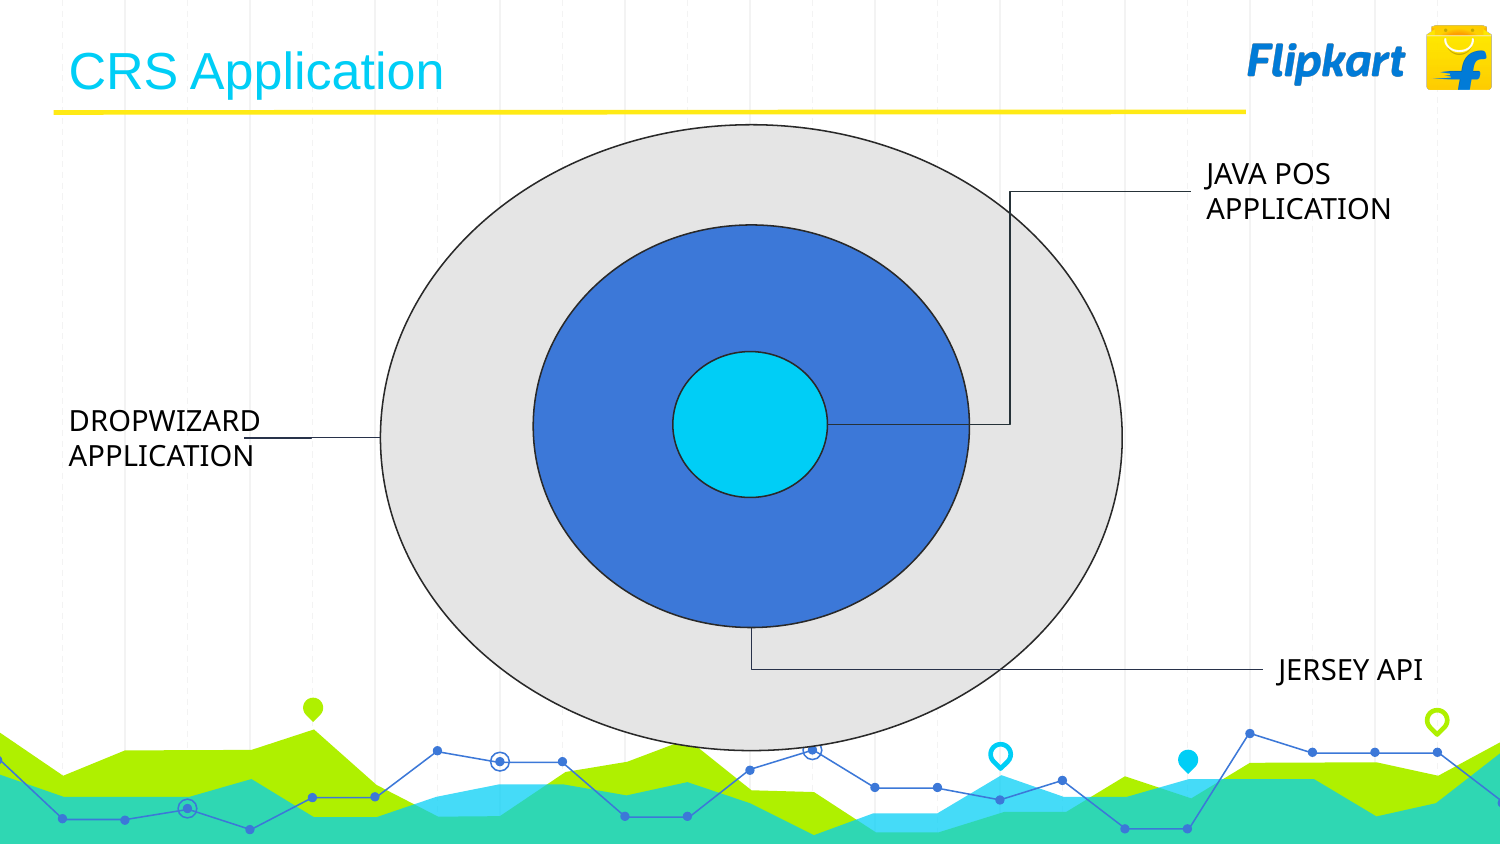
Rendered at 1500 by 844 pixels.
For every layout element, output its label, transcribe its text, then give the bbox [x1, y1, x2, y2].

text_box [1032, 432, 1123, 643]
text_box CRS Application [53, 0, 1240, 110]
text_box [672, 351, 828, 498]
text_box [533, 224, 970, 628]
text_box DROPWIZARD APPLICATION [53, 387, 281, 488]
picture [1245, 0, 1495, 128]
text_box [985, 392, 1029, 844]
text_box [380, 124, 980, 751]
text_box JAVA POS APPLICATION [1191, 140, 1431, 241]
text_box JERSEY API [1263, 636, 1447, 702]
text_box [827, 191, 1192, 425]
